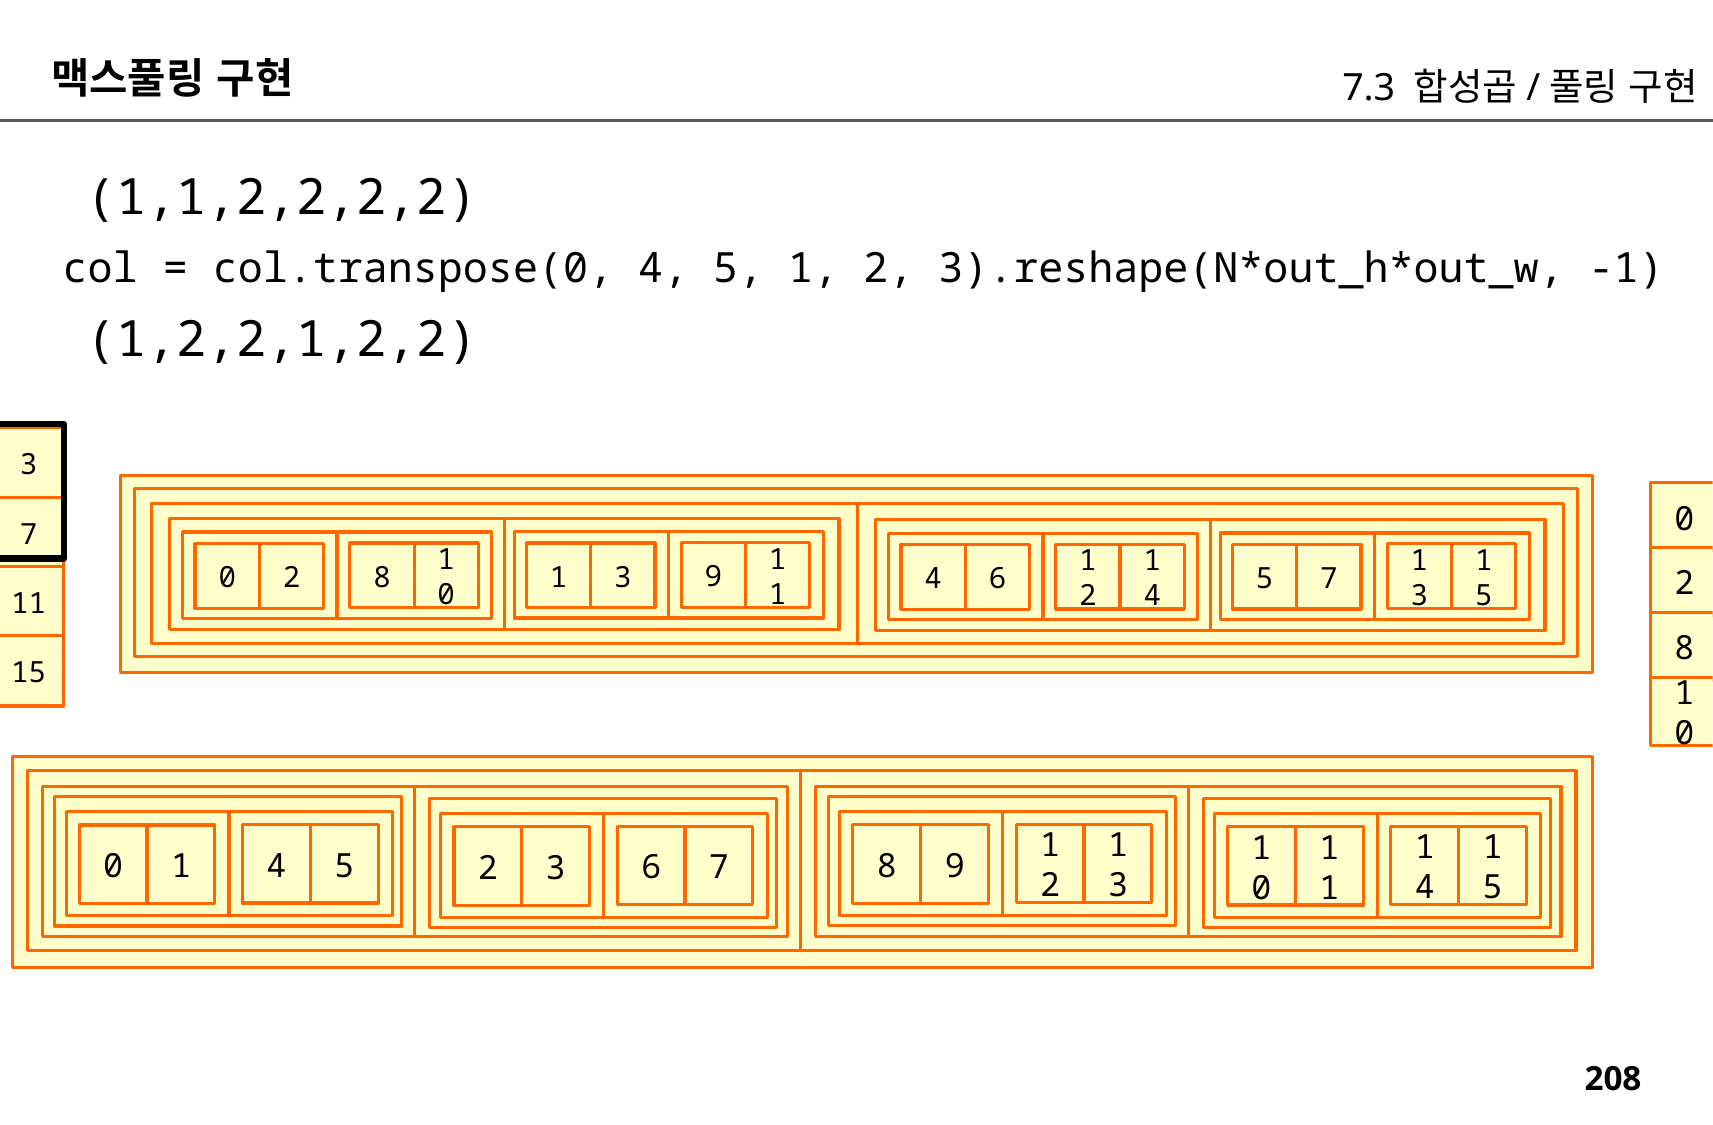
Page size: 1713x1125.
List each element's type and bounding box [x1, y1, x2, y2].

text_box [916, 44, 1713, 111]
text_box [11, 13, 803, 105]
text_box [0, 422, 66, 708]
text_box [1649, 481, 1713, 747]
text_box [118, 474, 1594, 674]
text_box [0, 157, 1678, 374]
text_box [10, 754, 1594, 970]
